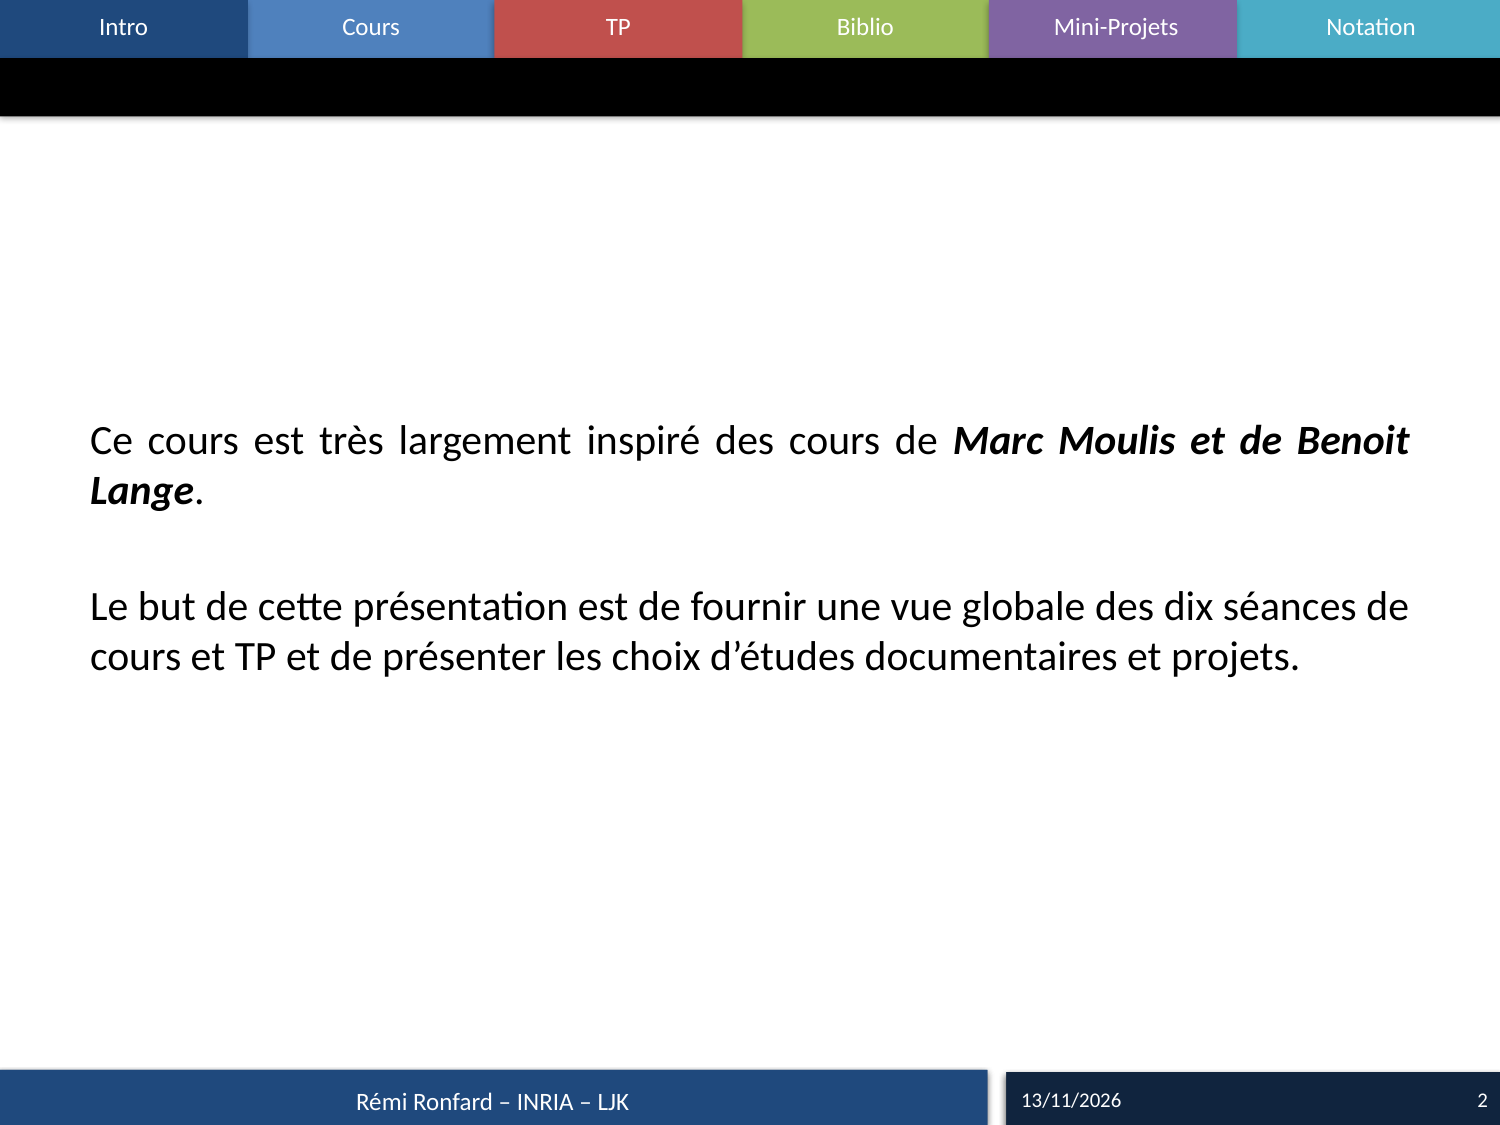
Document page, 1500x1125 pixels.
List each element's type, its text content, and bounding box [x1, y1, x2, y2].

list Ce cours est très largement inspiré des cours de Marc Moulis et de Benoit Lange. Le but de cette présentation est de fournir une vue globale des dix séances de cours et TP et de présenter les choix d’études documentaires et projets. [75, 179, 1425, 1005]
footer Rémi Ronfard – INRIA – LJK [0, 1072, 988, 1125]
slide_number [1006, 1070, 1153, 1125]
slide_number 2 [1153, 1071, 1500, 1125]
